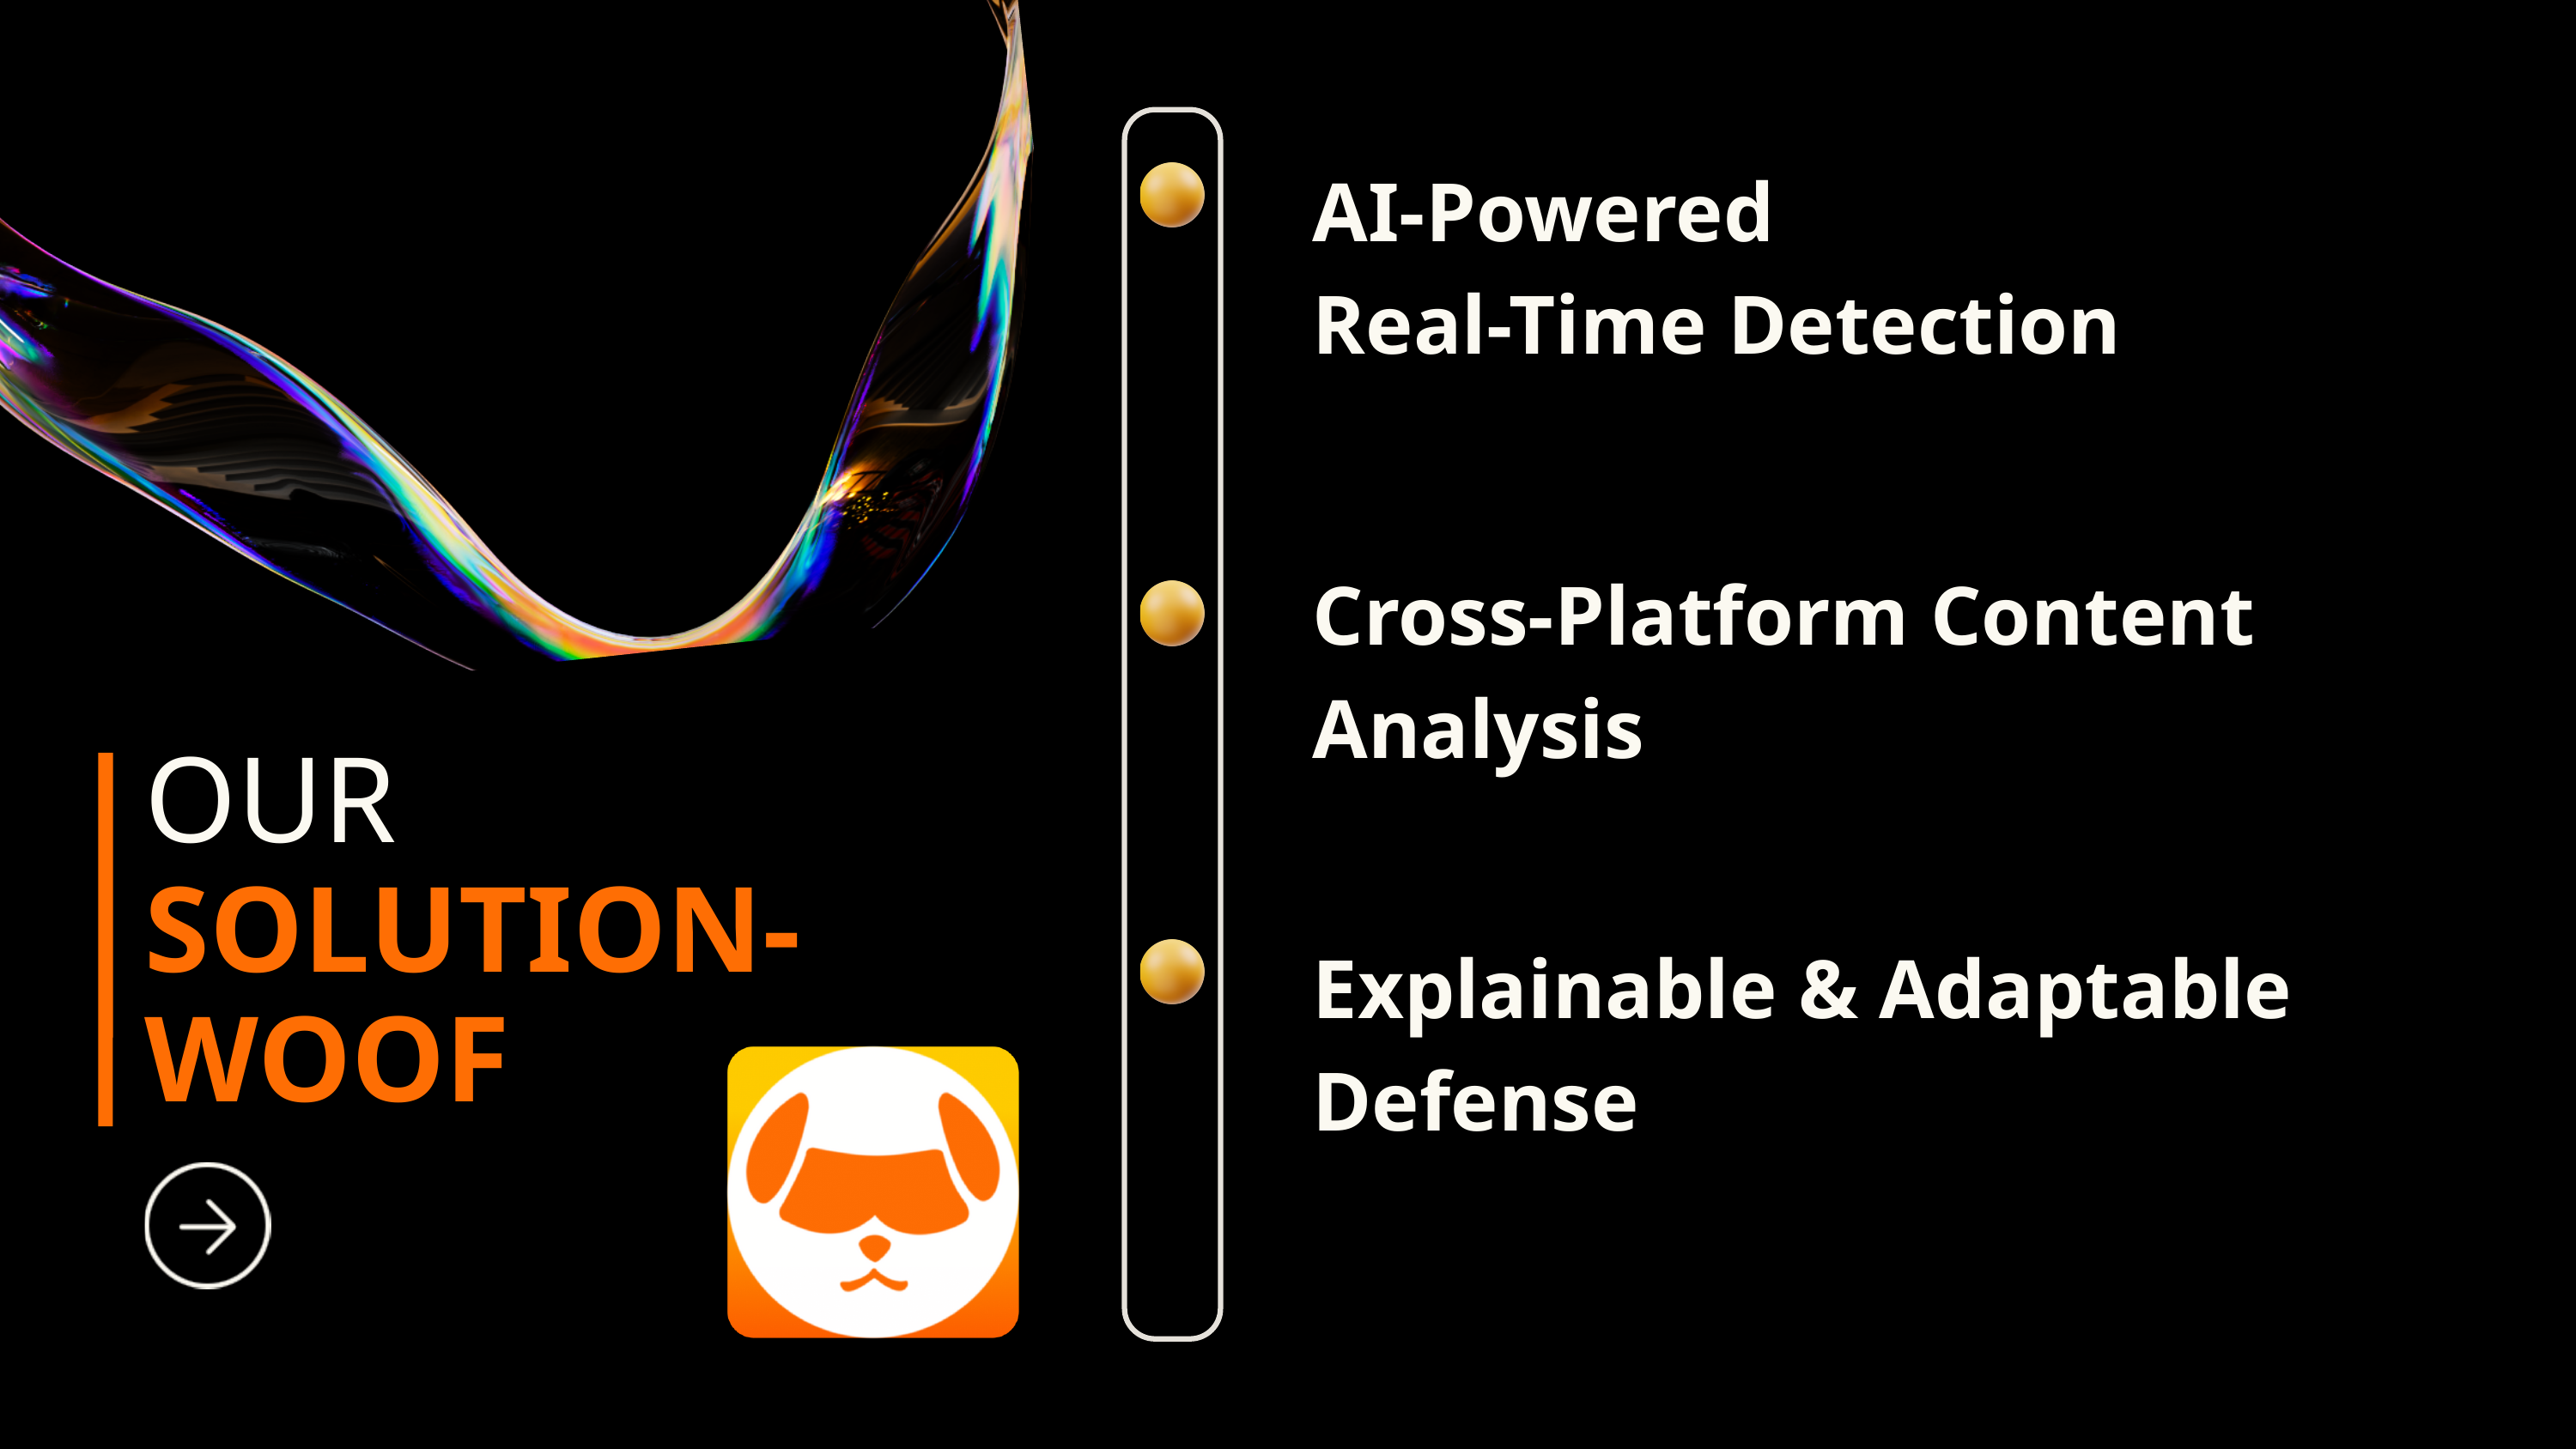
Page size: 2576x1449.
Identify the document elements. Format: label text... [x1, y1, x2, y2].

text_box [0, 0, 1083, 721]
text_box AI-Powered Real-Time Detection [1312, 145, 2318, 371]
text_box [557, 676, 1788, 773]
text_box [1139, 580, 1205, 646]
text_box [726, 1045, 1020, 1339]
text_box Explainable & Adaptable Defense [1312, 922, 2453, 1148]
text_box [1139, 162, 1205, 228]
text_box [1139, 939, 1205, 1005]
text_box OUR SOLUTION-WOOF [144, 736, 898, 1256]
text_box Cross-Platform Content Analysis [1312, 549, 2287, 774]
text_box [144, 1256, 271, 1289]
